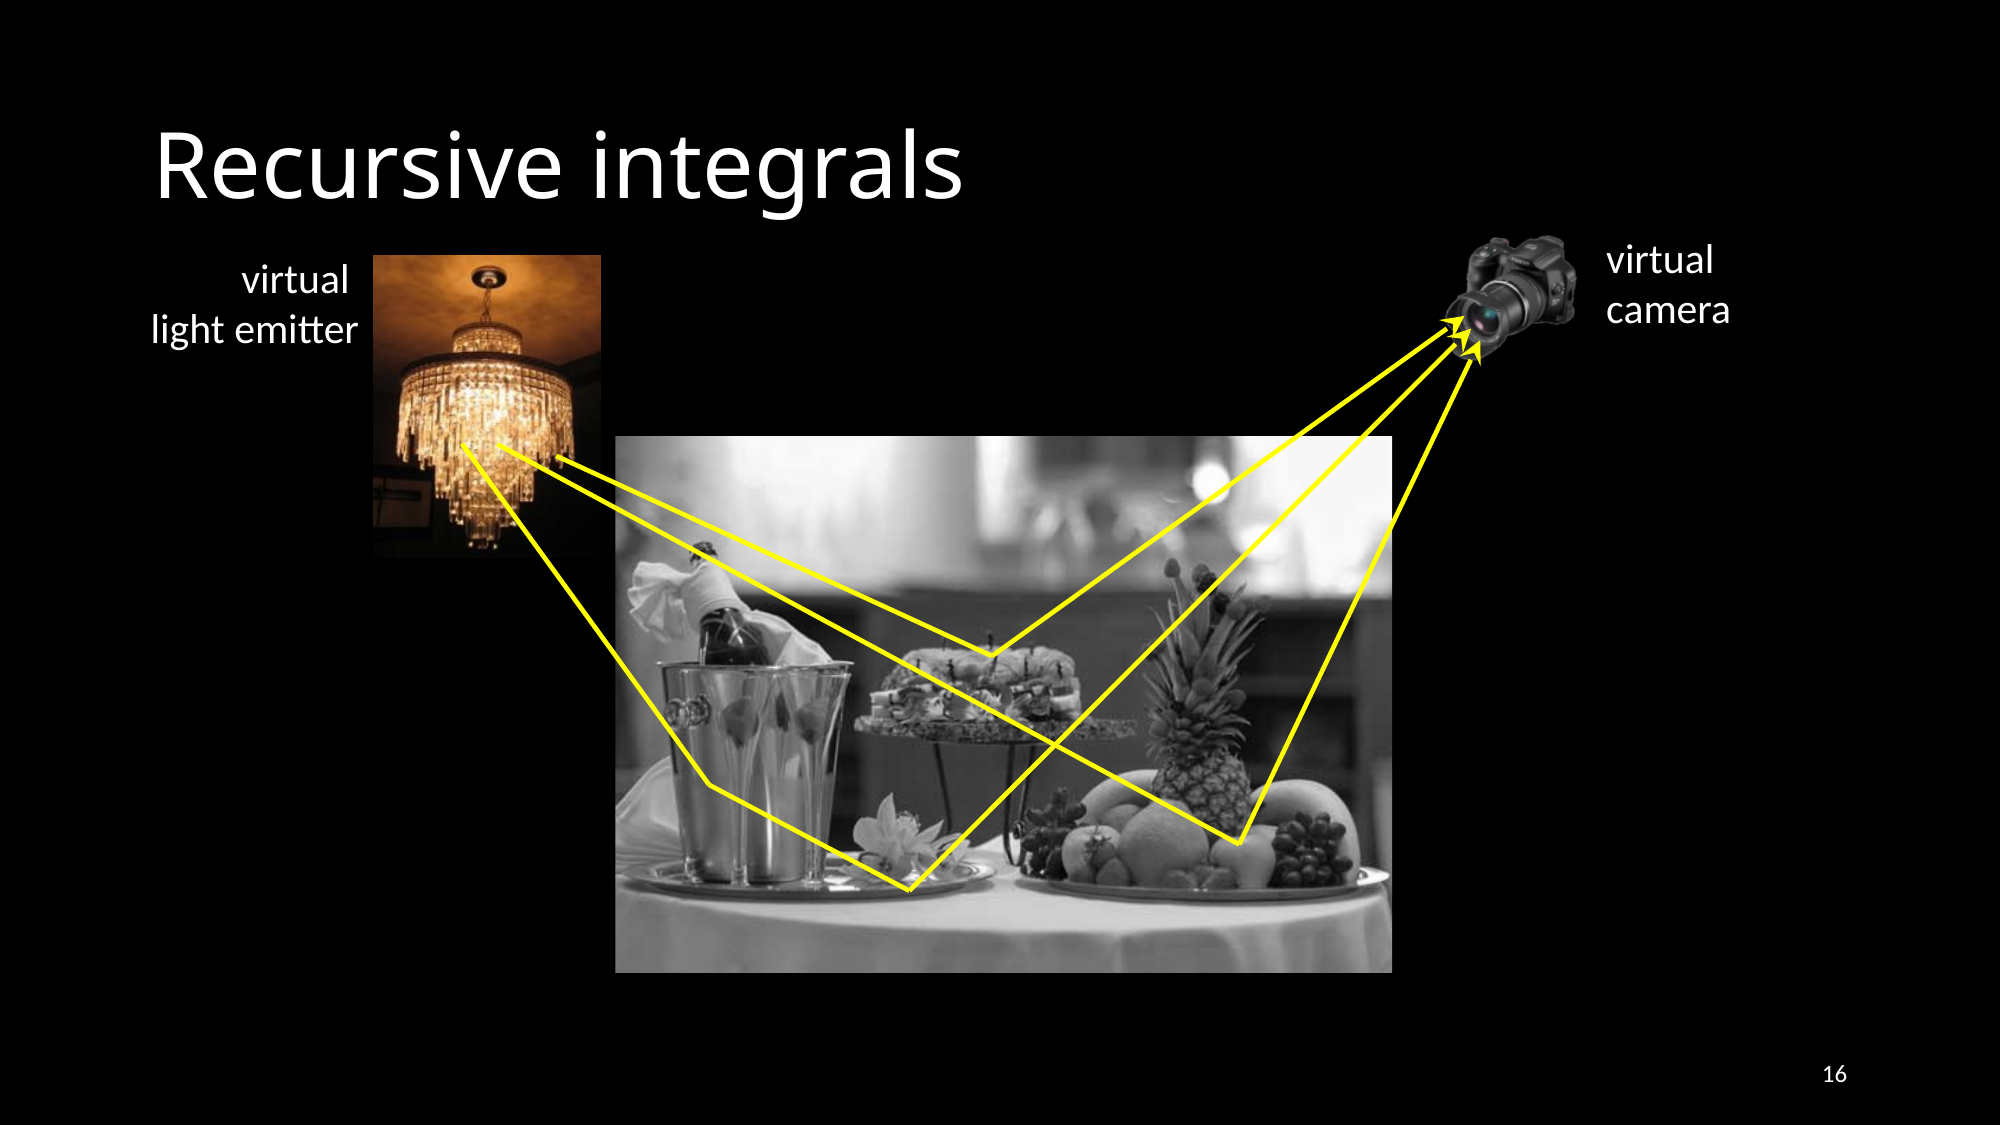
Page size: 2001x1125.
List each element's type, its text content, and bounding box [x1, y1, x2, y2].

picture [1444, 225, 1581, 369]
text_box virtual light emitter [122, 244, 374, 360]
text_box virtual camera [1591, 223, 1752, 339]
slide_number 16 [1412, 1042, 1863, 1103]
text_box Image ? [1558, 304, 1805, 532]
picture [615, 891, 1393, 973]
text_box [461, 315, 1481, 891]
picture [373, 255, 601, 558]
title Recursive integrals [137, 59, 1863, 278]
